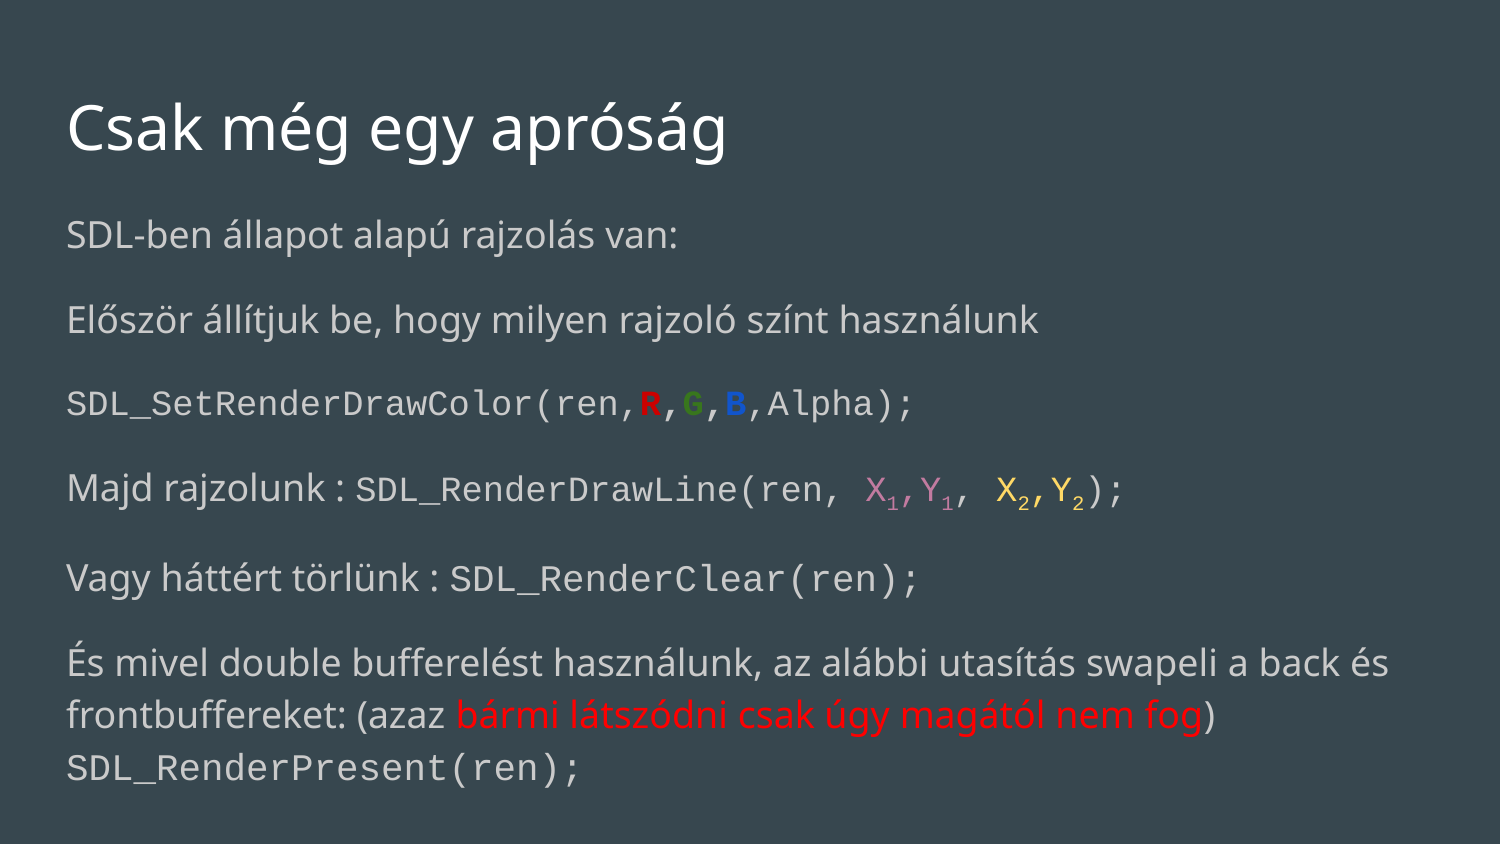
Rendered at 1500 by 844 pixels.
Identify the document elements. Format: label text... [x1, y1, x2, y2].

title Csak még egy apróság [51, 72, 1449, 167]
list SDL-ben állapot alapú rajzolás van: Először állítjuk be, hogy milyen rajzoló színt használunk SDL_SetRenderDrawColor(ren,R,G,B,Alpha); Majd rajzolunk : SDL_RenderDrawLine(ren, X1,Y1, X2,Y2); Vagy háttért törlünk : SDL_RenderClear(ren); És mivel double bufferelést használunk, az alábbi utasítás swapeli a back és frontbuffereket: (azaz bármi látszódni csak úgy magától nem fog) SDL_RenderPresent(ren); [51, 189, 1449, 750]
